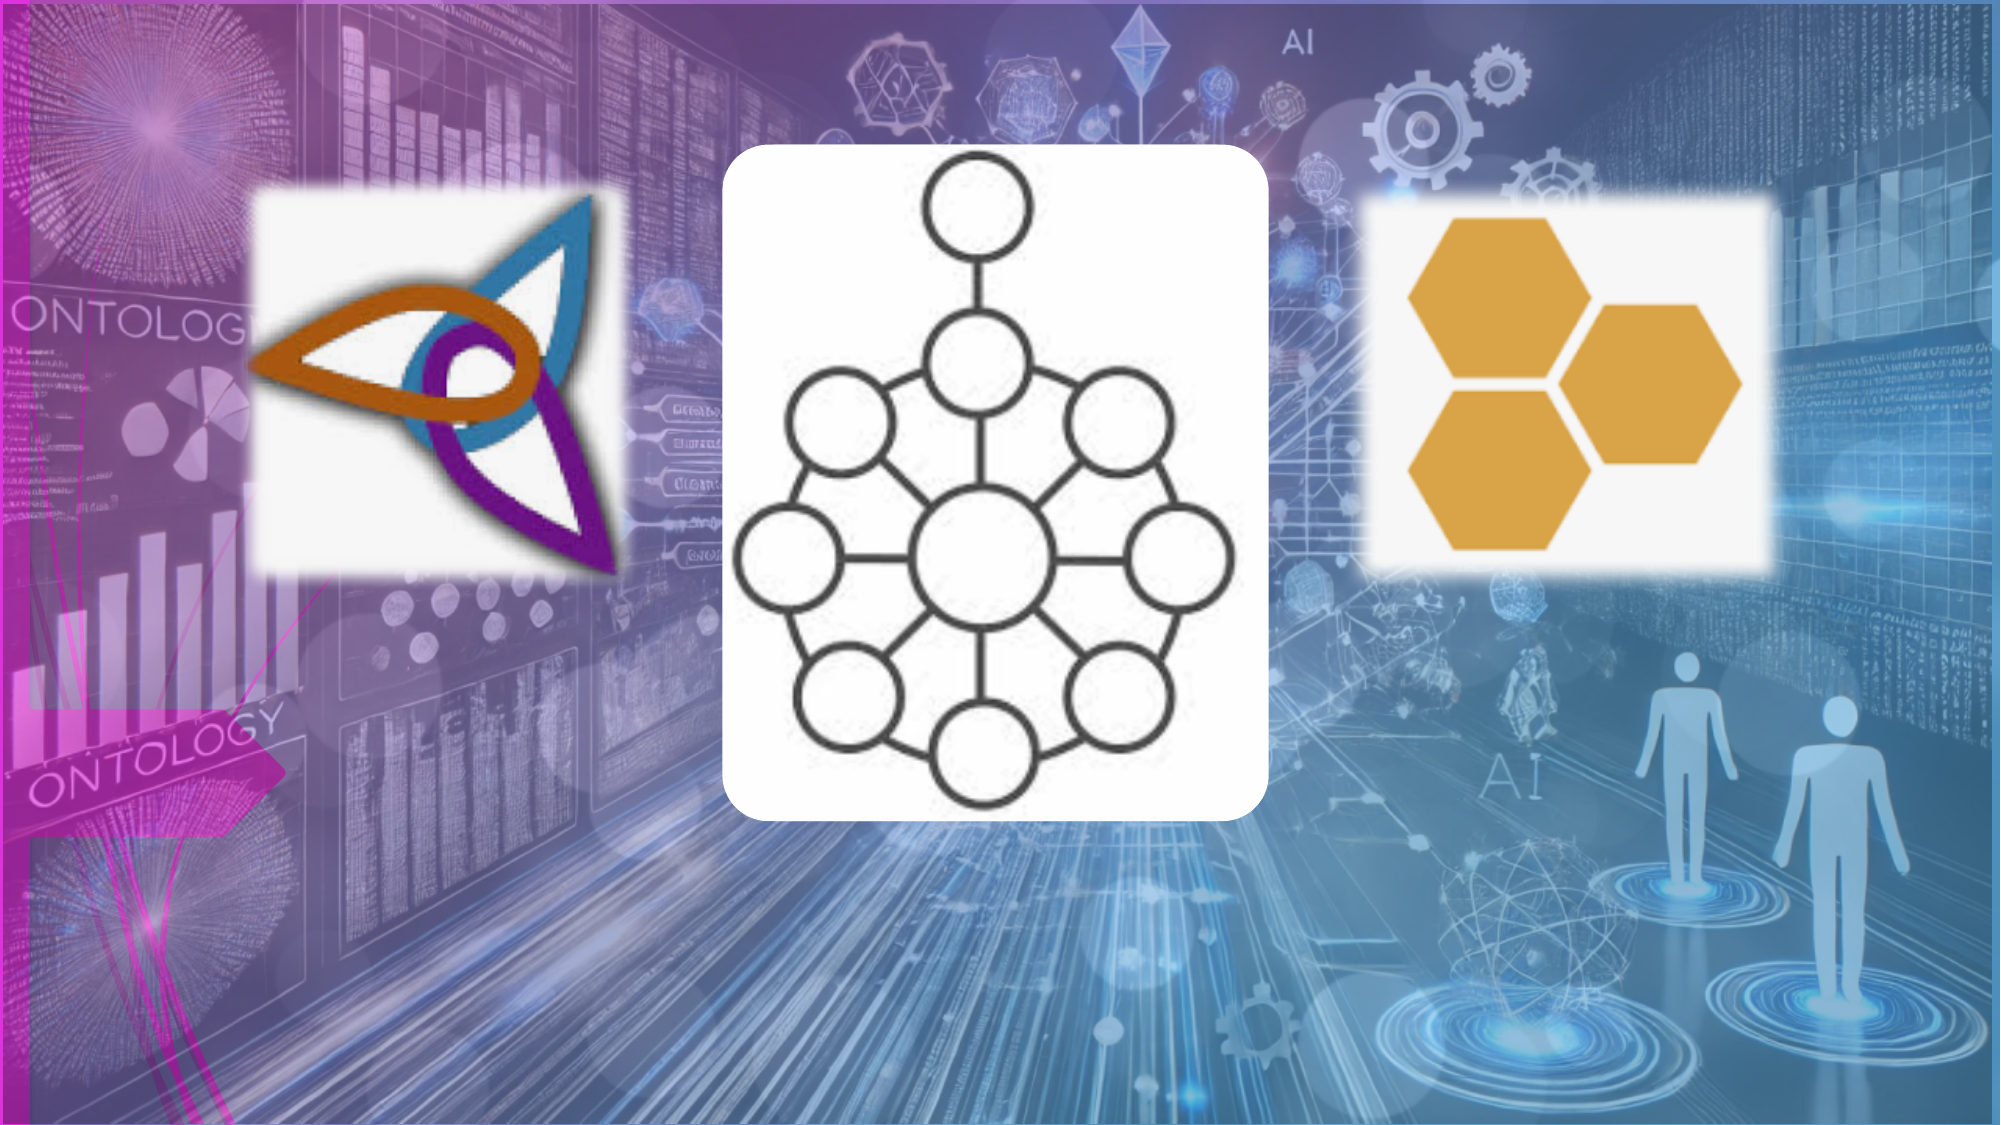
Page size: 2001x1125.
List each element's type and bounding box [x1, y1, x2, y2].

picture [0, 0, 2000, 1125]
text_box [4, 0, 392, 4]
